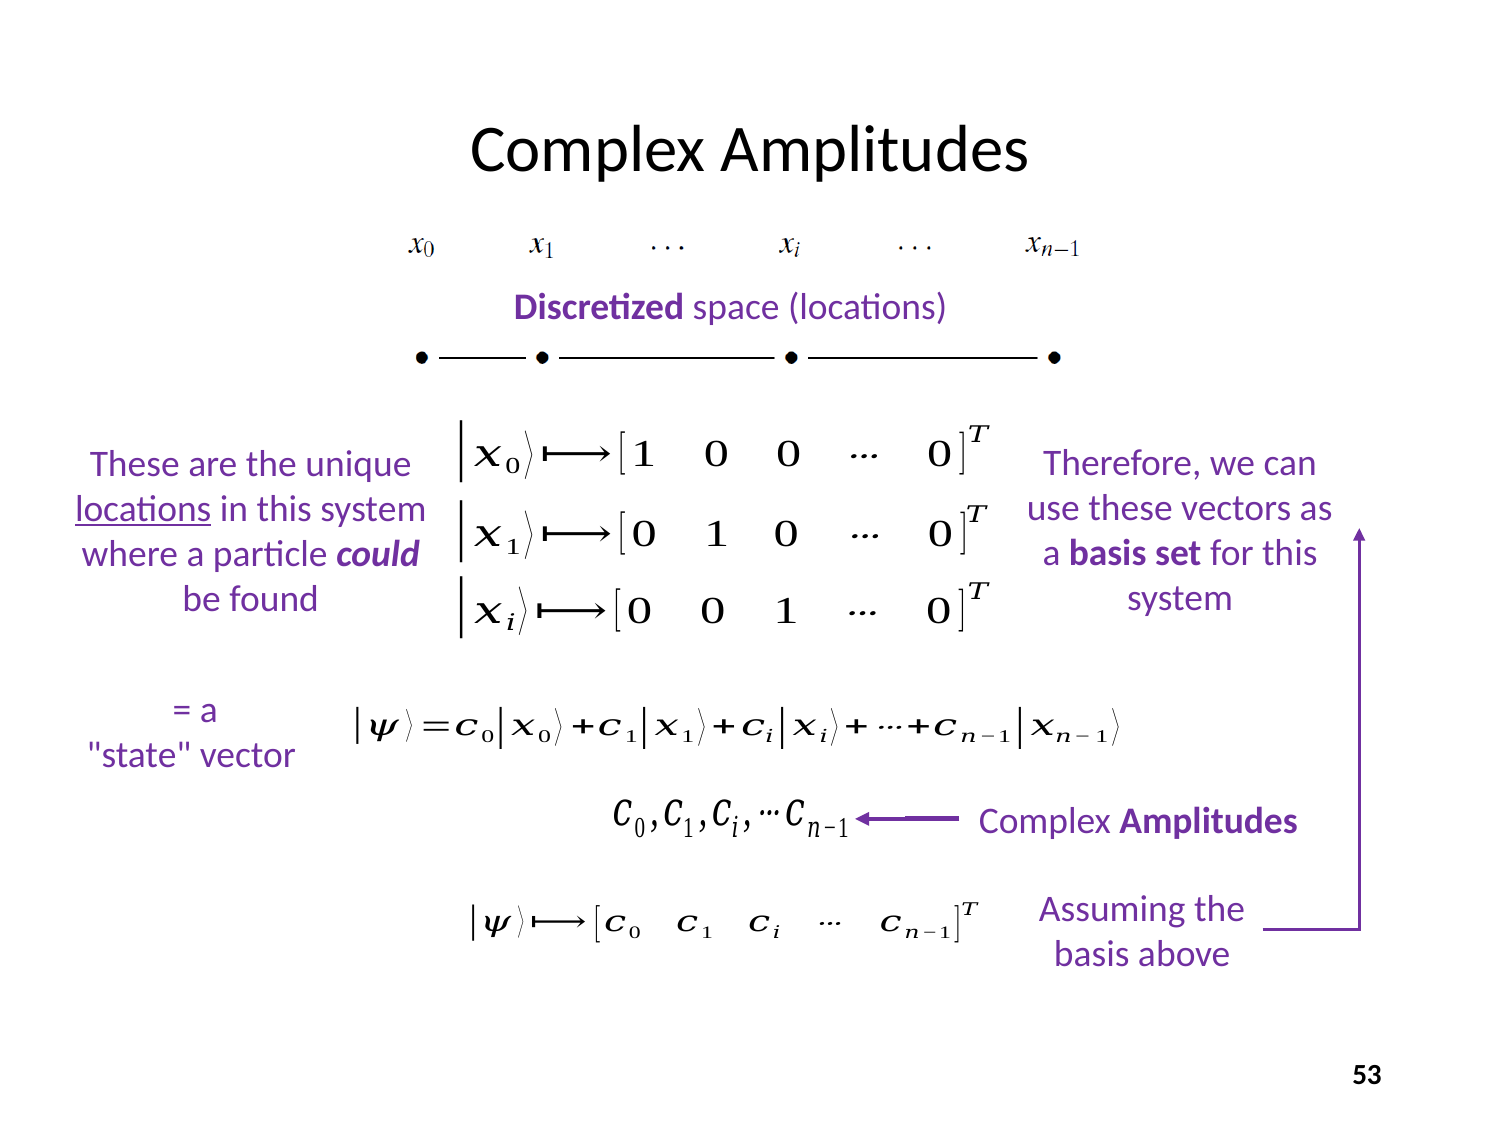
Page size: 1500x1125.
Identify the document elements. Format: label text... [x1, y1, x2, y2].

text_box These are the unique locations in this system where a particle could be found [57, 431, 445, 626]
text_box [451, 418, 994, 642]
text_box Complex Amplitudes [959, 788, 1262, 849]
slide_number 53 [1059, 1042, 1397, 1103]
text_box Therefore, we can use these vectors as a basis set for this system [1000, 430, 1360, 626]
picture [394, 217, 1106, 379]
text_box Assuming the basis above [1021, 876, 1263, 982]
title Complex Amplitudes [103, 59, 1397, 241]
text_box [1262, 529, 1360, 930]
